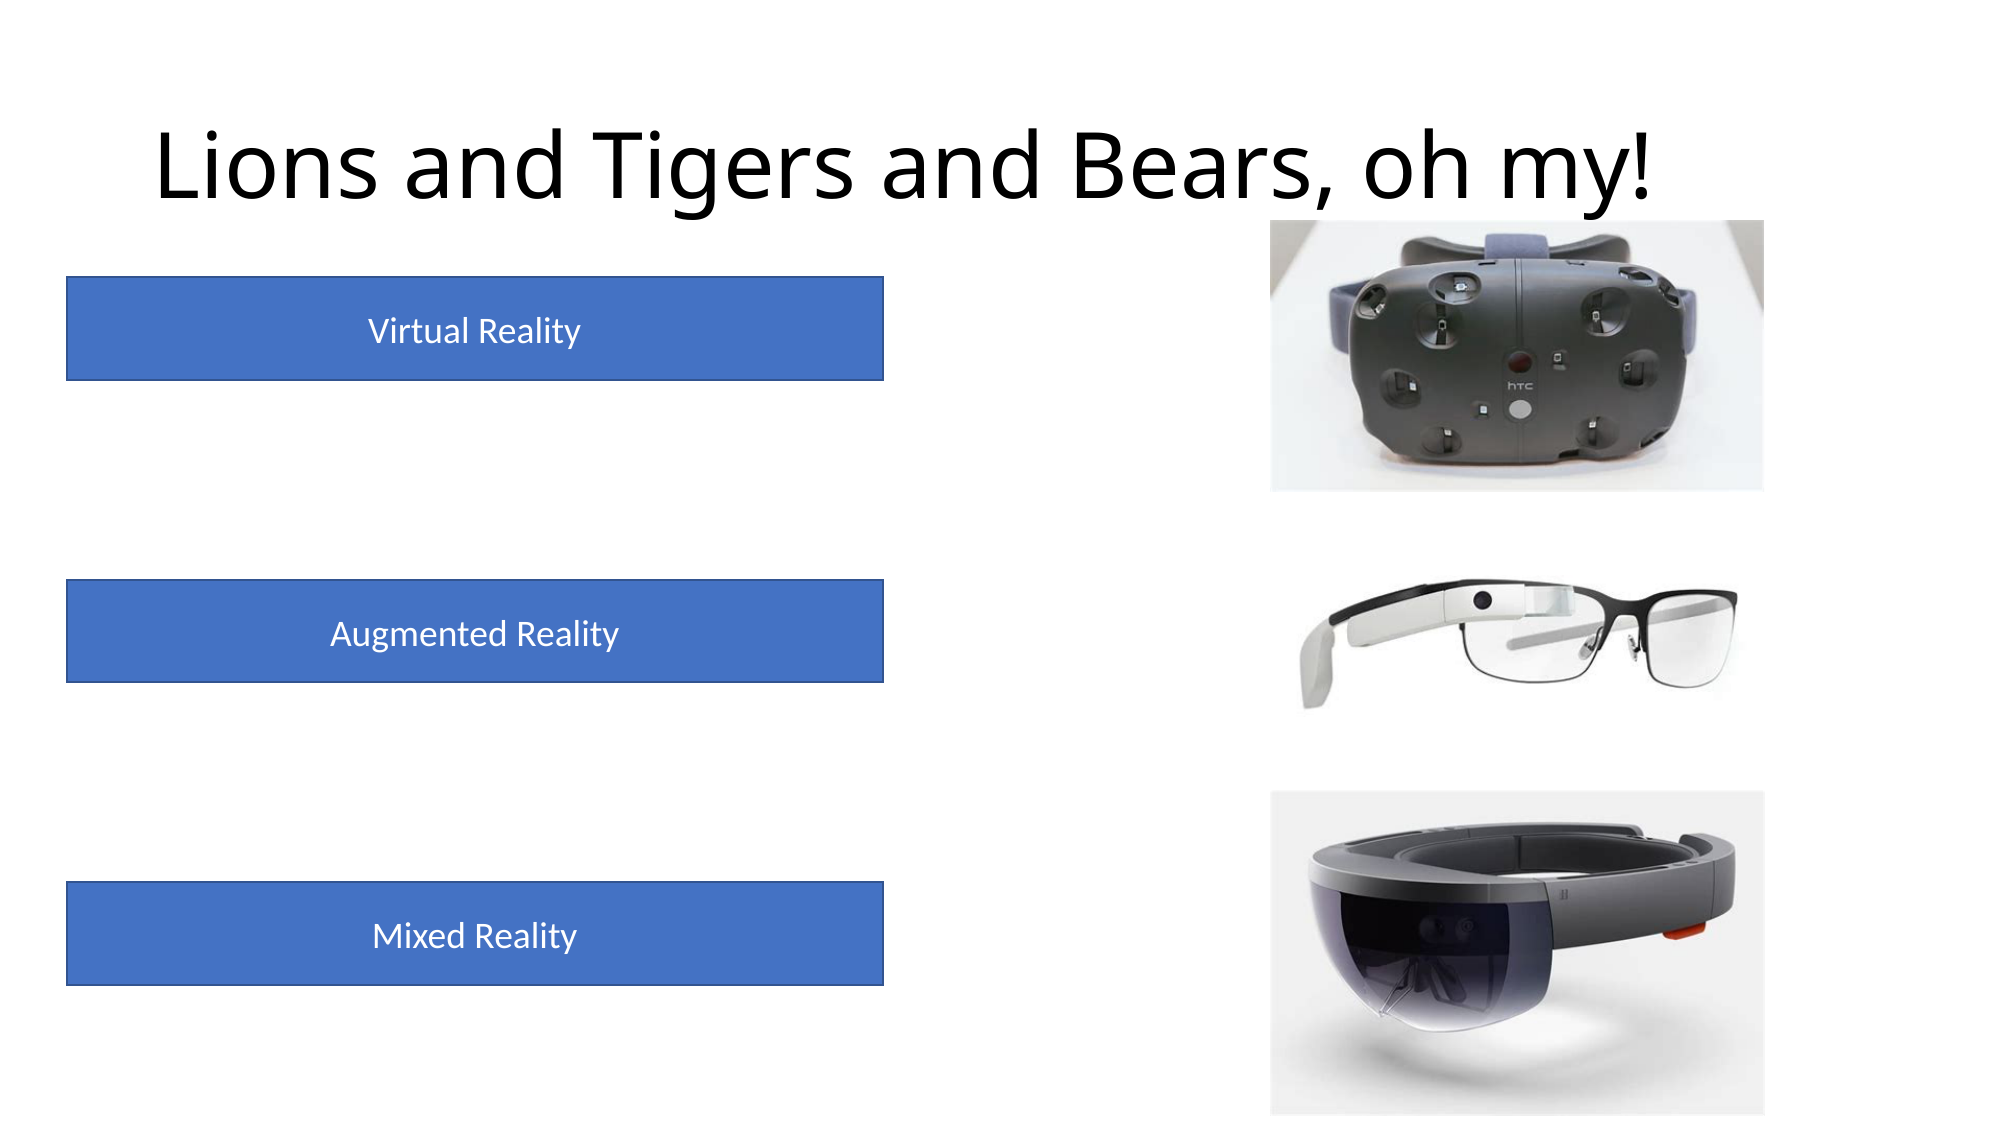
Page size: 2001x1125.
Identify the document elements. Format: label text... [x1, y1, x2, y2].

title Lions and Tigers and Bears, oh my! [137, 59, 1863, 278]
text_box Mixed Reality [66, 881, 884, 986]
text_box Augmented Reality [66, 579, 884, 683]
picture [1270, 220, 1765, 770]
picture [1270, 790, 1765, 1116]
text_box Virtual Reality [66, 276, 884, 381]
